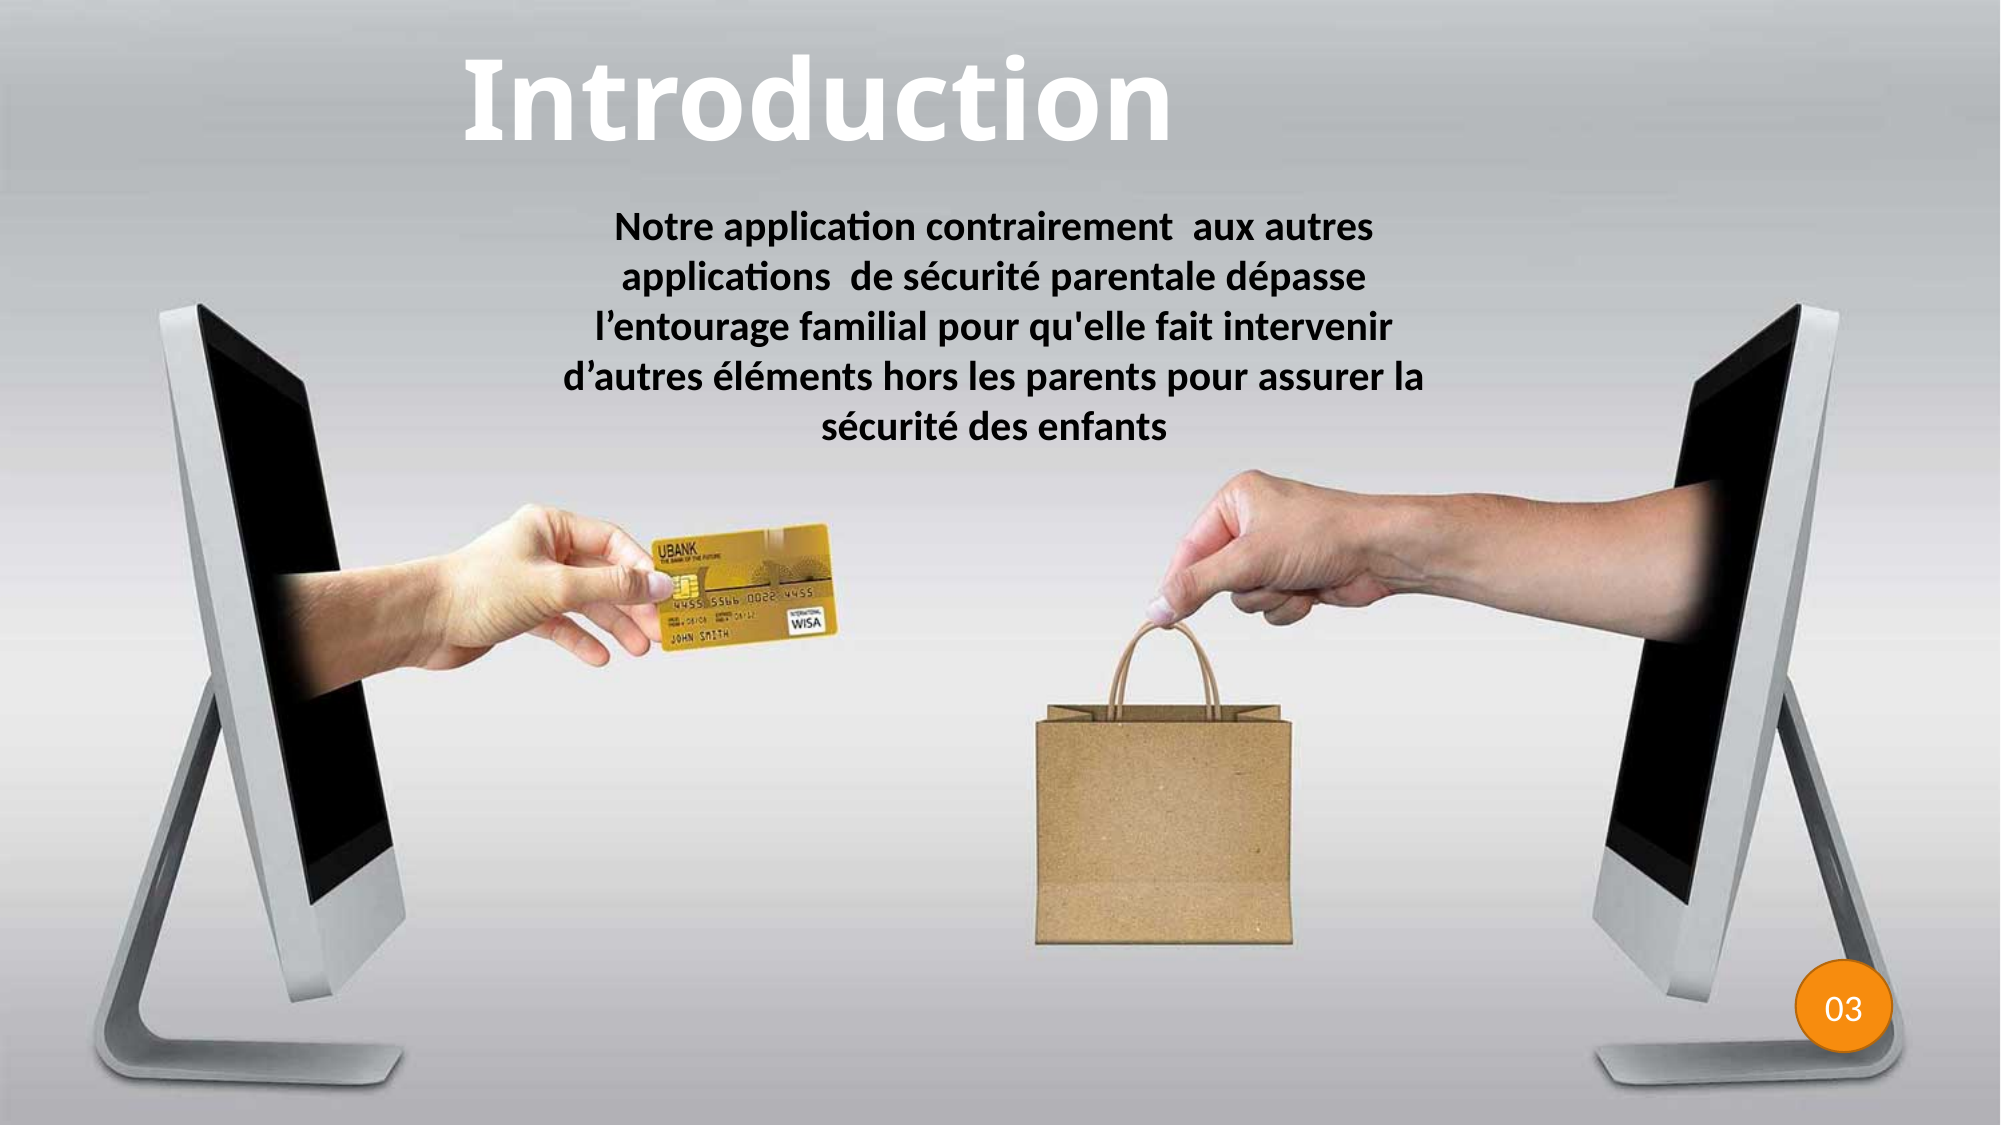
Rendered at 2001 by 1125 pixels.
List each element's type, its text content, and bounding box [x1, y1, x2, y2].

text_box Notre application contrairement aux autres applications de sécurité parentale dépasse l’entourage familial pour qu'elle fait intervenir d’autres éléments hors les parents pour assurer la sécurité des enfants [516, 191, 1473, 457]
text_box Introduction [447, 20, 1523, 171]
text_box 03 [1794, 958, 1894, 1054]
picture [0, 0, 2001, 1125]
